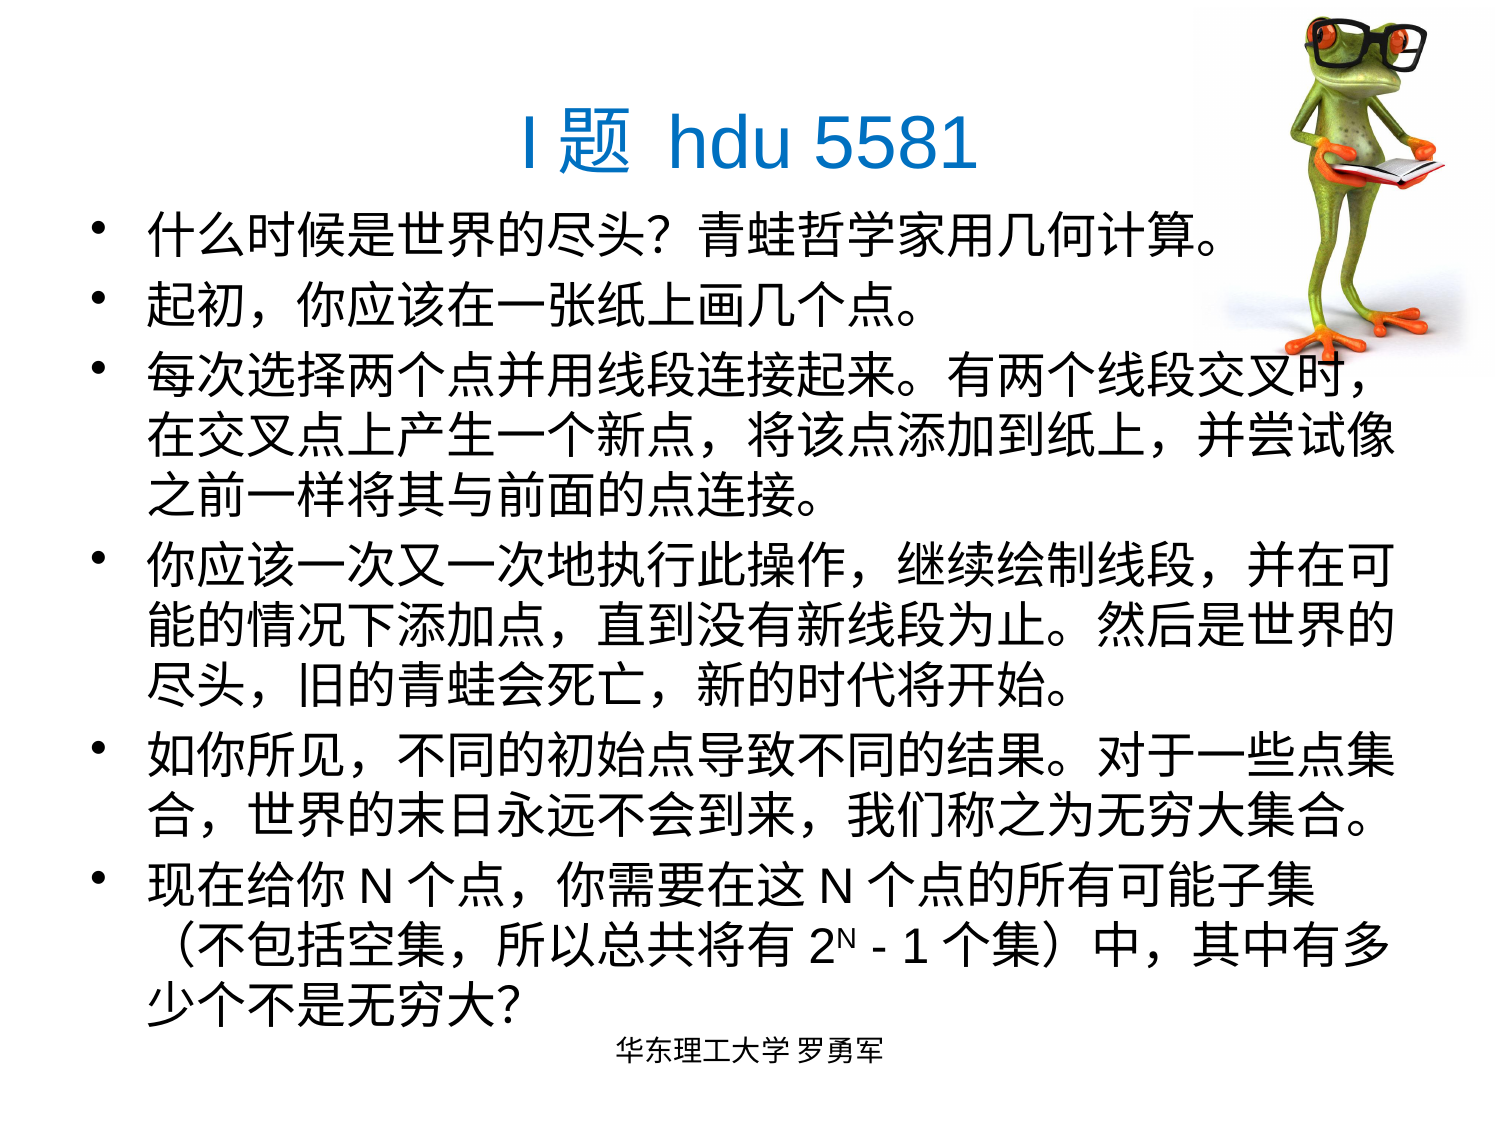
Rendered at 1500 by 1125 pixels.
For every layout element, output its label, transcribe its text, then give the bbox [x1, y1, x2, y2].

footer 华东理工大学 罗勇军 [512, 1024, 988, 1103]
list 什么时候是世界的尽头？青蛙哲学家用几何计算。 起初，你应该在一张纸上画几个点。 每次选择两个点并用线段连接起来。有两个线段交叉时，在交叉点上产生一个新点，将该点添加到纸上，并尝试像之前一样将其与前面的点连接。 你应该一次又一次地执行此操作，继续绘制线段，并在可能的情况下添加点，直到没有新线段为止。然后是世界的尽头，旧的青蛙会死亡，新的时代将开始。 如你所见，不同的初始点导致不同的结果。对于一些点集合，世界的末日永远不会到来，我们称之为无穷大集合。 现在给你N个点，你需要在这N个点的所有可能子集（不包括空集，所以总共将有2N - 1个集）中，其中有多少个不是无穷大？ [75, 196, 1425, 1005]
picture [1192, 7, 1495, 377]
title I题 hdu 5581 [75, 45, 1187, 196]
